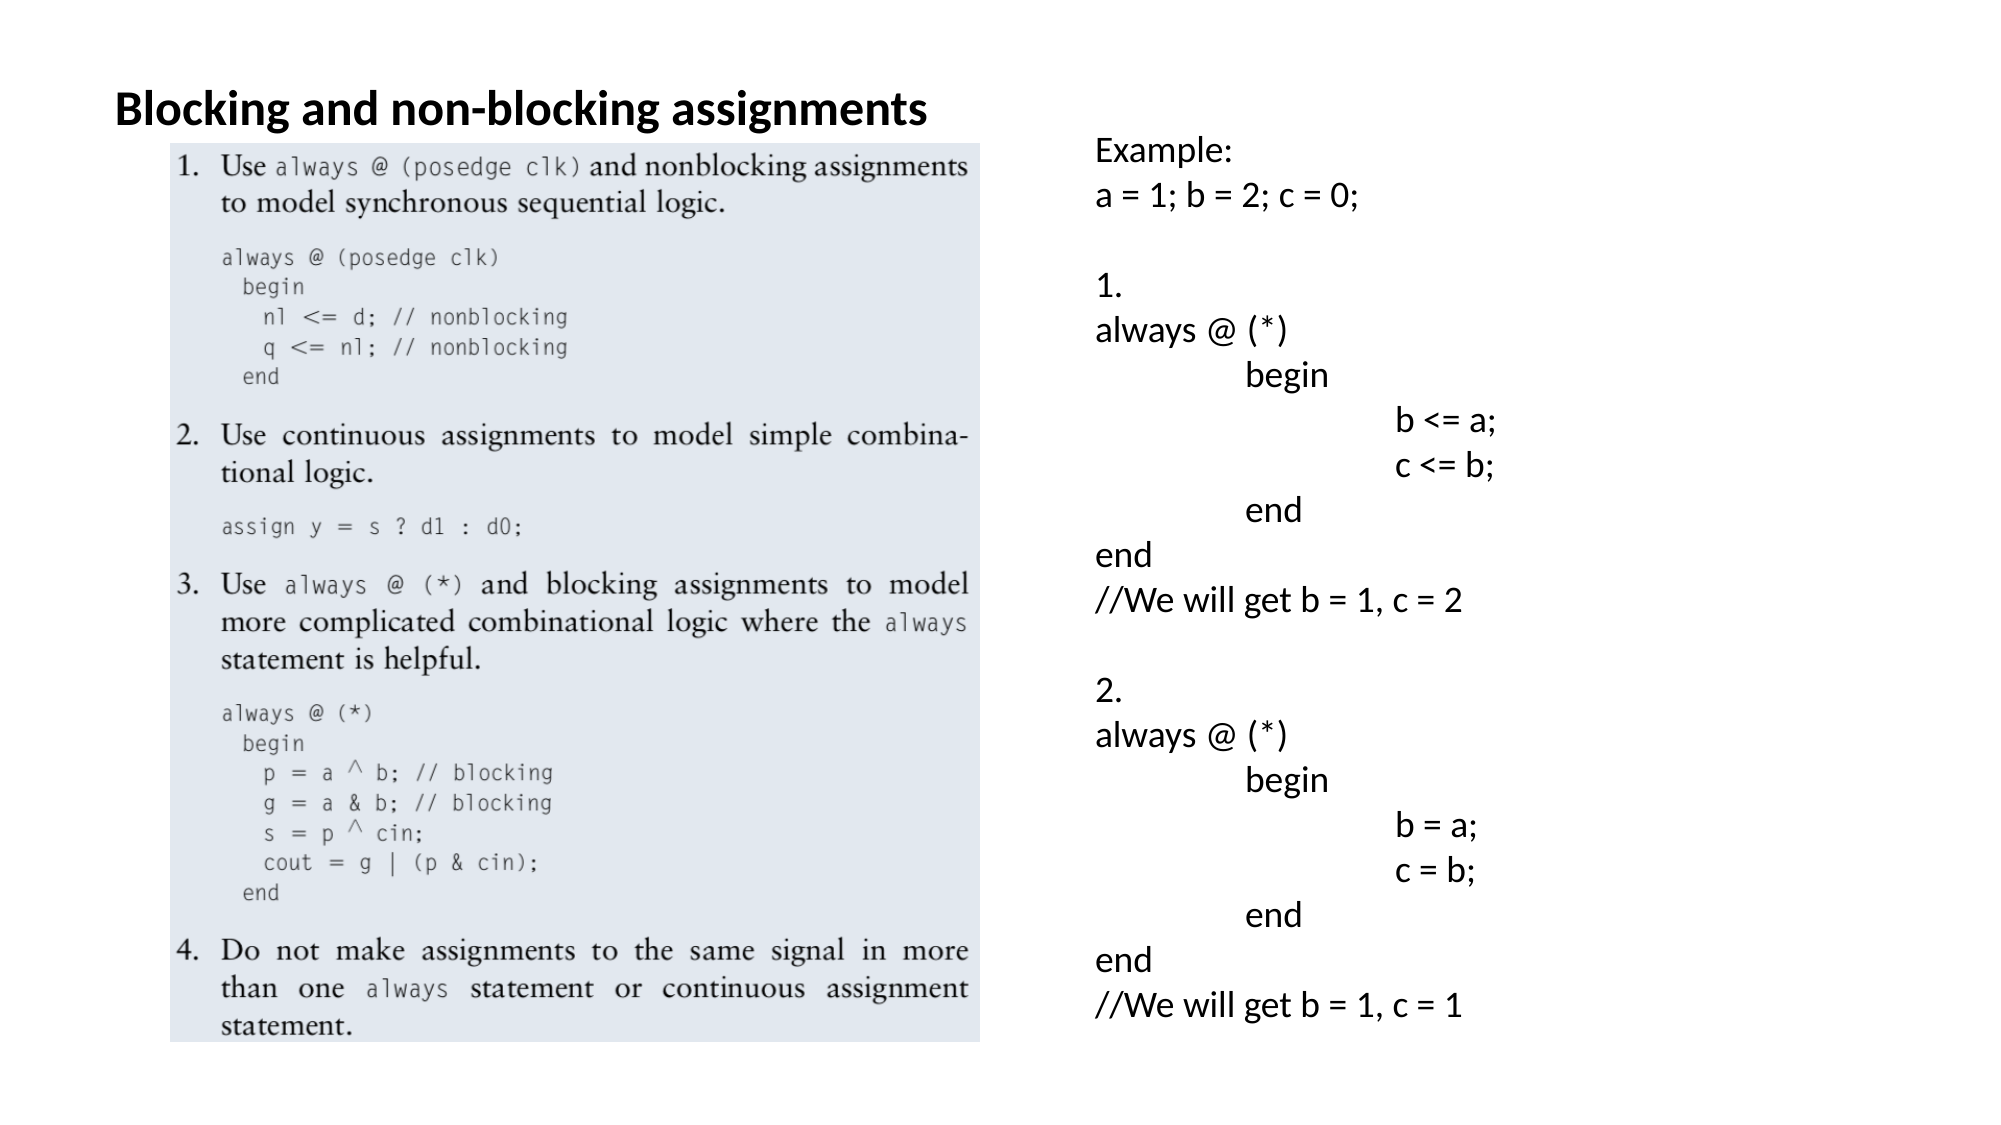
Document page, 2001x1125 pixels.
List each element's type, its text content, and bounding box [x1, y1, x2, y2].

text_box Example: a = 1; b = 2; c = 0; 1. always @ (*) begin b <= a; c <= b; end end //We will get b = 1, c = 2 2. always @ (*) begin b = a; c = b; end end //We will get b = 1, c = 1 [1080, 117, 1811, 1032]
text_box Blocking and non-blocking assignments [99, 67, 980, 143]
picture [170, 143, 980, 1042]
